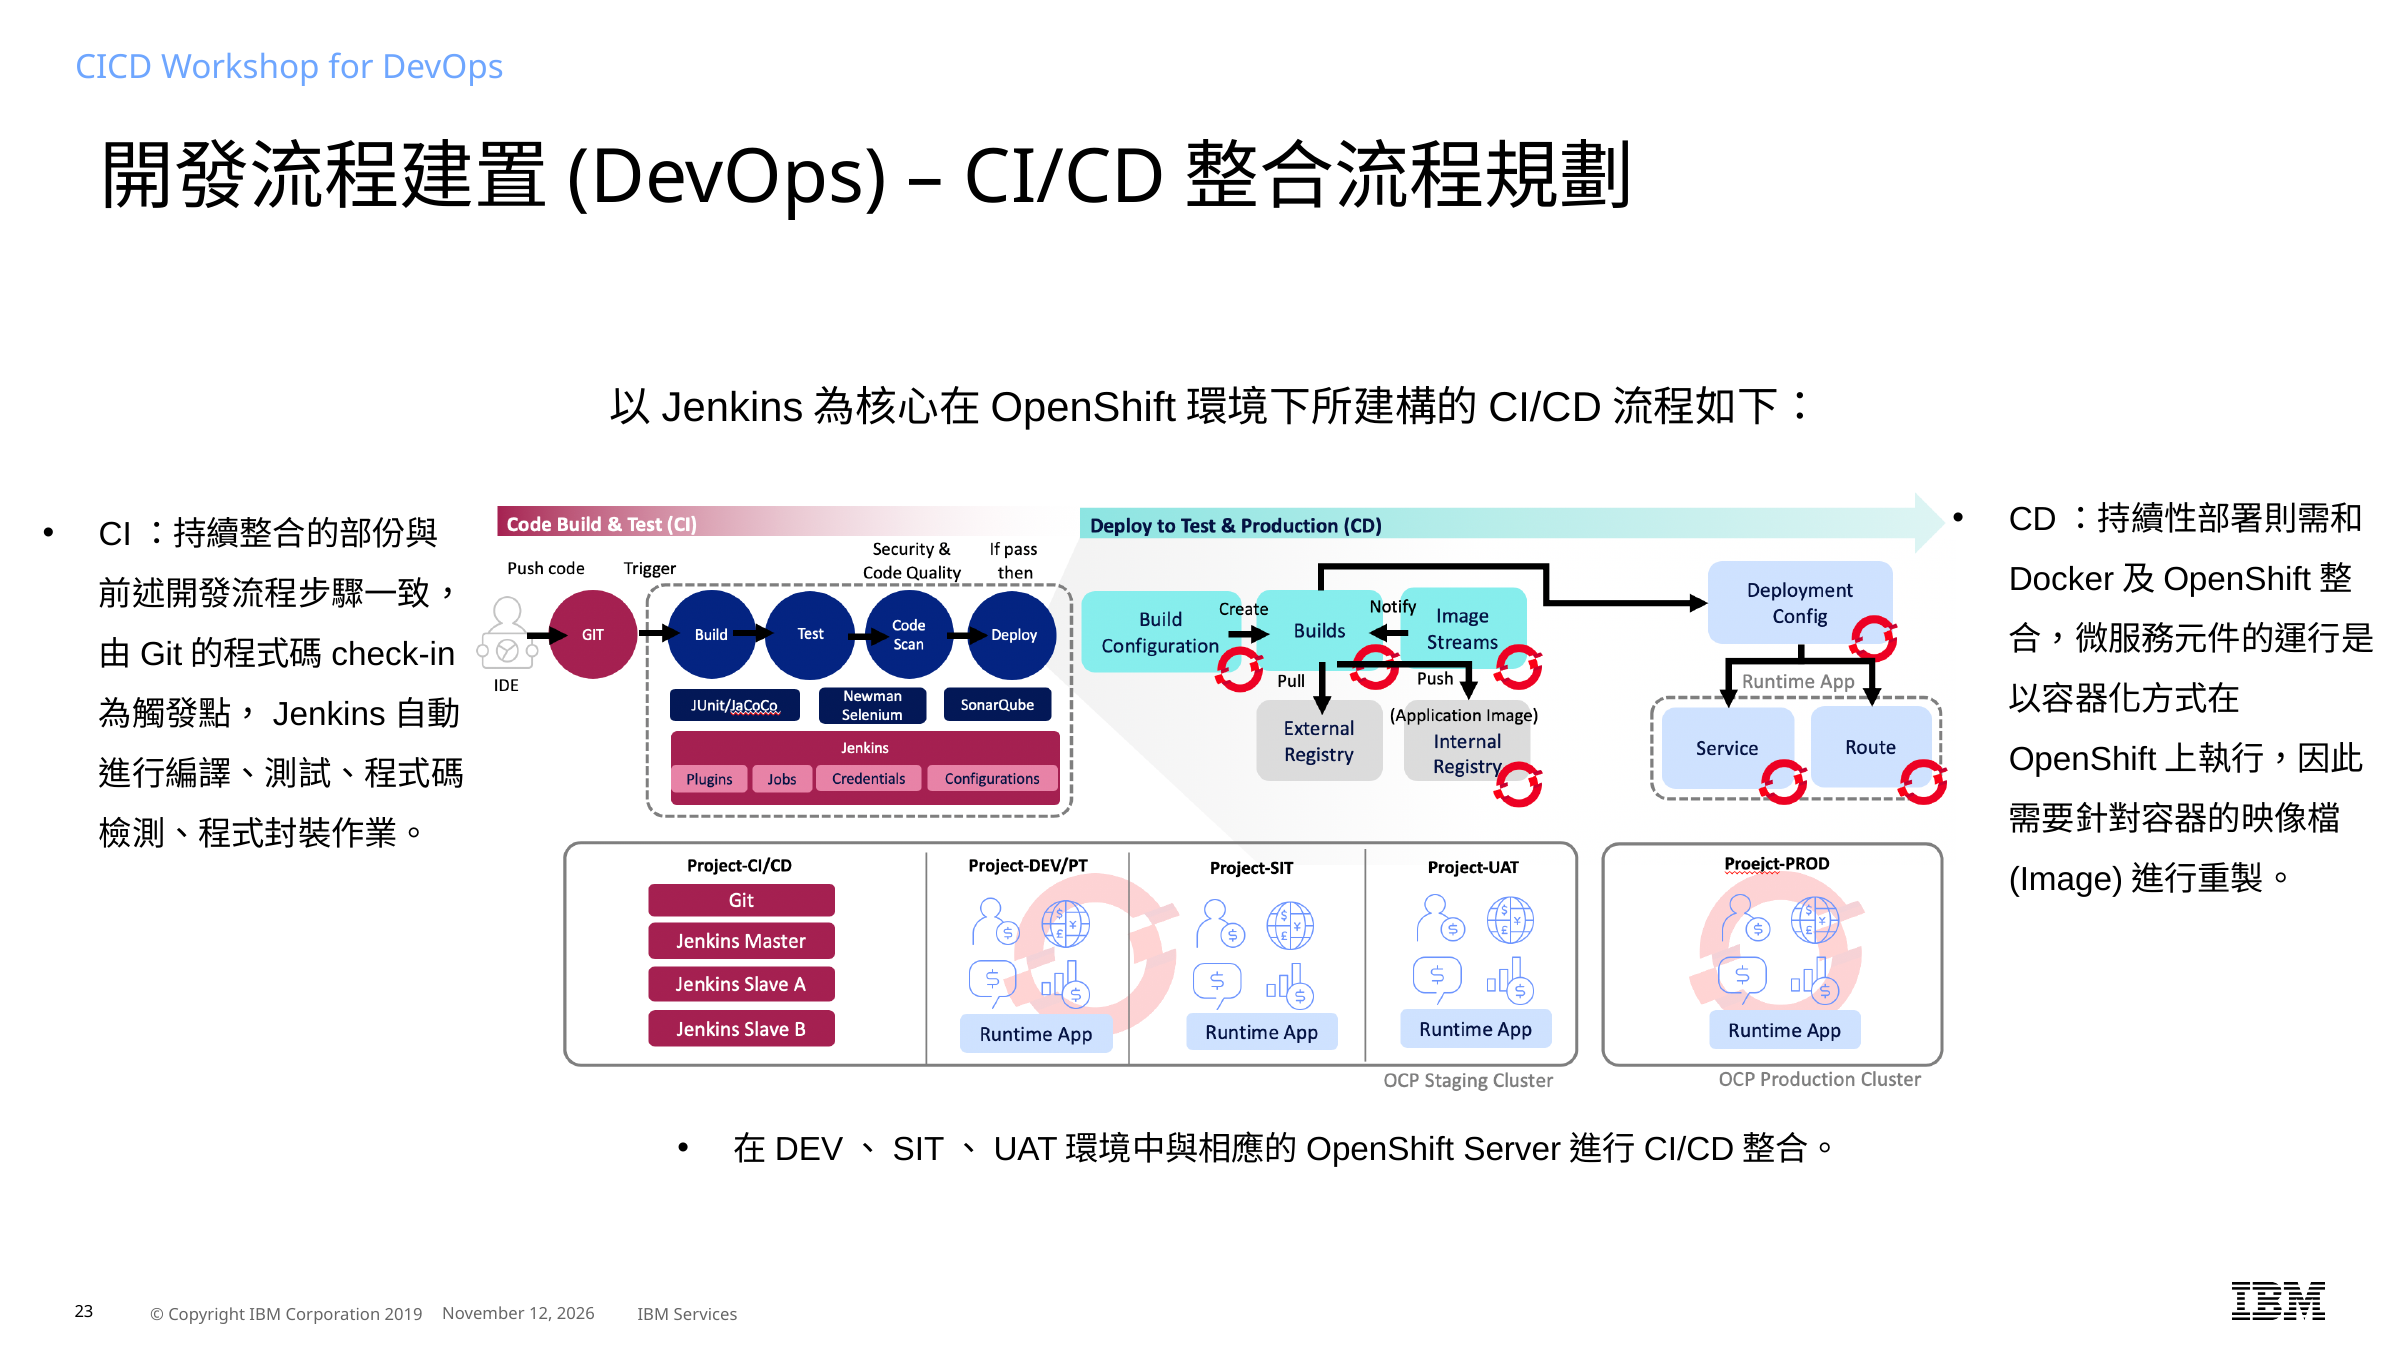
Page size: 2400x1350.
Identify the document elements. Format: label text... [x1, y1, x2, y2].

text_box CD：持續性部署則需和Docker及OpenShift整合，微服務元件的運行是以容器化方式在OpenShift上執行，因此需要針對容器的映像檔(Image)進行重製。 [1937, 429, 2395, 798]
text_box 以Jenkins為核心在OpenShift環境下所建構的CI/CD流程如下： [594, 347, 1893, 429]
picture [467, 482, 1958, 1100]
text_box 開發流程建置(DevOps) – CI/CD整合流程規劃 [99, 137, 2350, 325]
text_box CI：持續整合的部份與前述開發流程步驟一致，由Git的程式碼check-in為觸發點，Jenkins自動進行編譯、測試、程式碼檢測、程式封裝作業。 [27, 484, 467, 853]
picture [2232, 1282, 2325, 1320]
list CICD Workshop for DevOps [75, 43, 1155, 89]
text_box 在DEV、SIT、UAT環境中與相應的OpenShift Server進行CI/CD整合。 [662, 1100, 1825, 1199]
